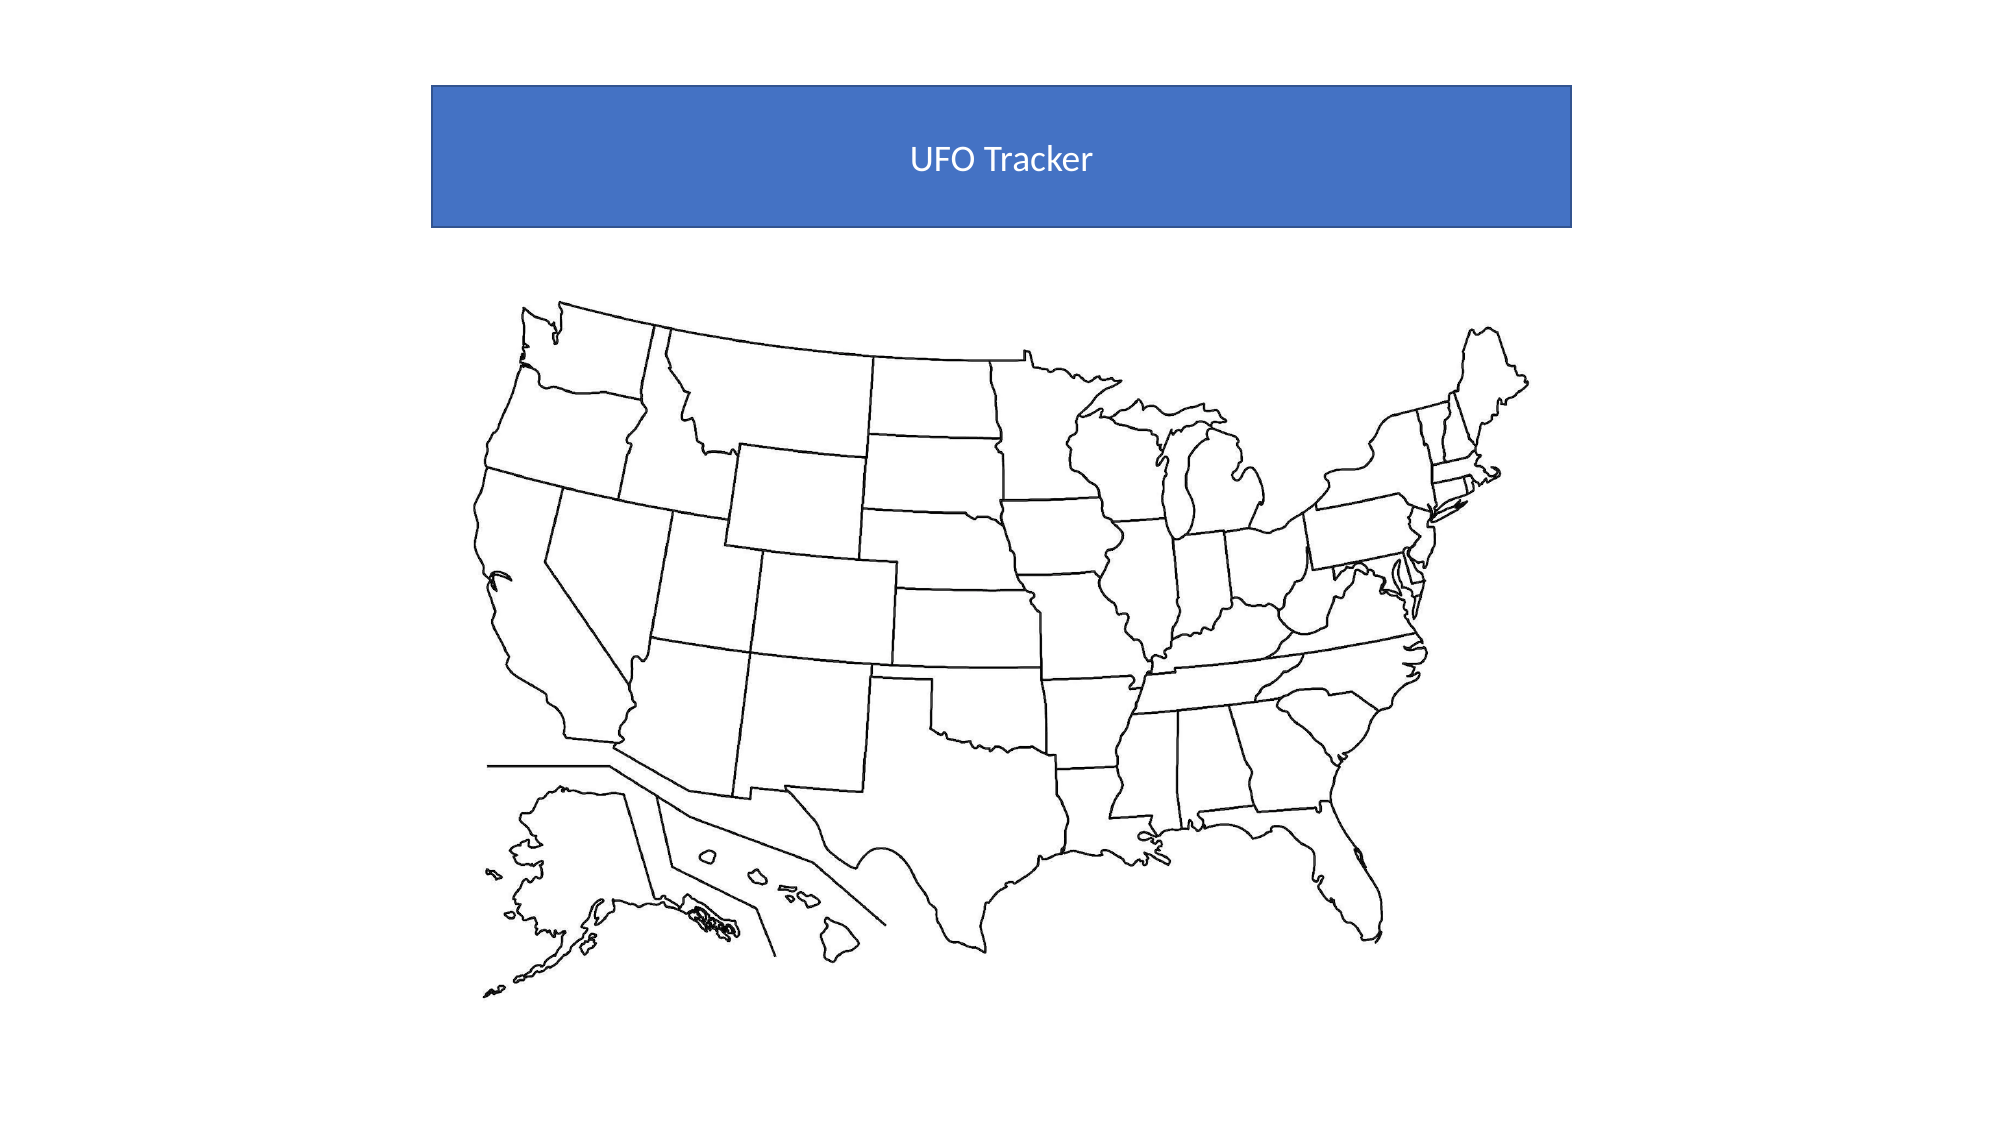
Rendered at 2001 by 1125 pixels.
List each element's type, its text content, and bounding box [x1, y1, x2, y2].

picture [456, 292, 1544, 1017]
text_box UFO Tracker [431, 85, 1572, 228]
